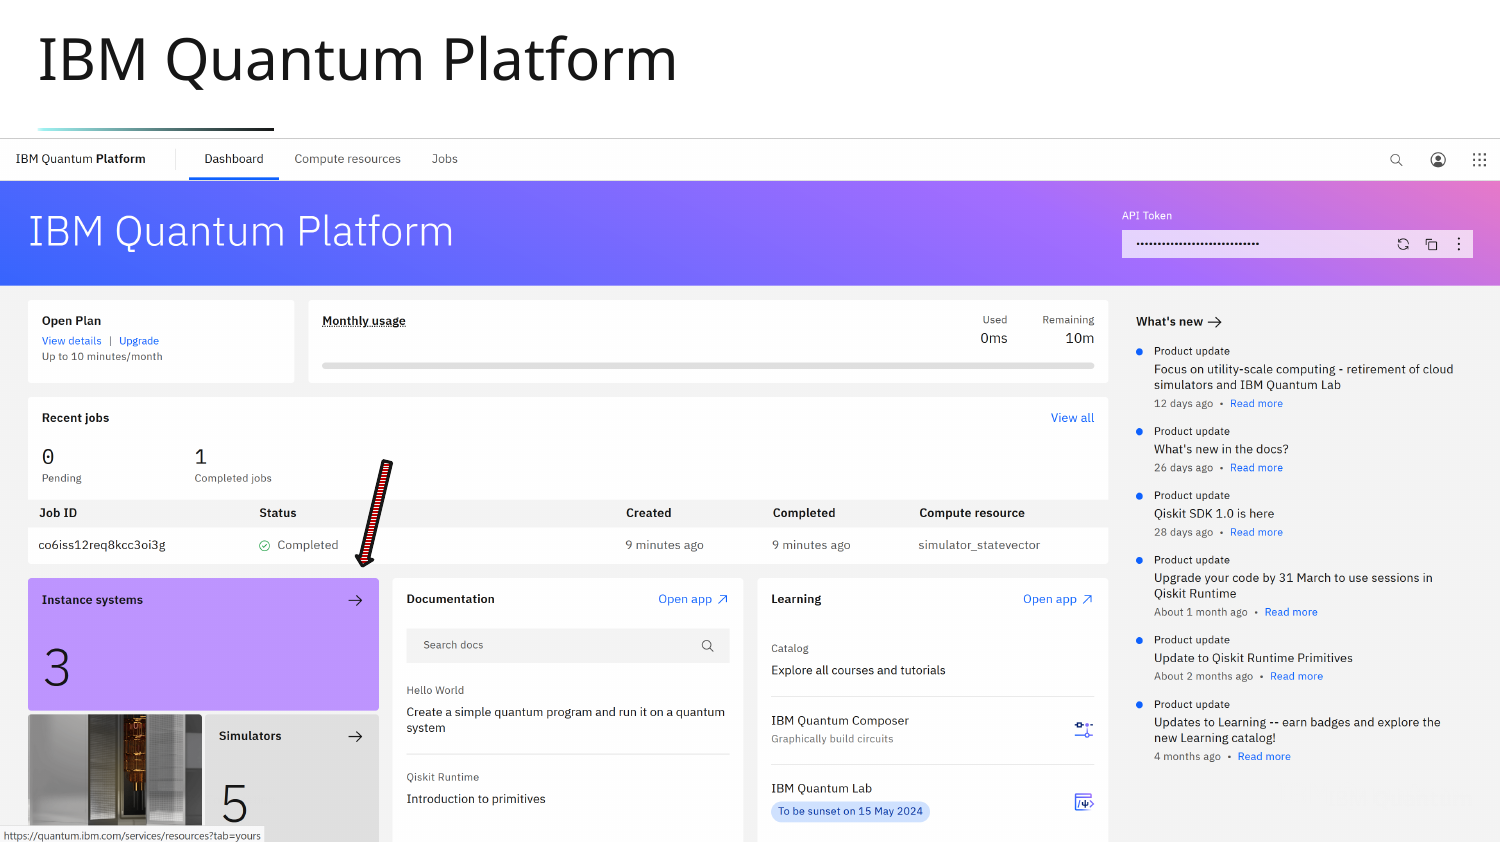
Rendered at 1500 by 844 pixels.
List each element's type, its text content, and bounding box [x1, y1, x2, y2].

picture [0, 138, 1500, 842]
text_box IBM Quantum Platform [24, 22, 1423, 107]
